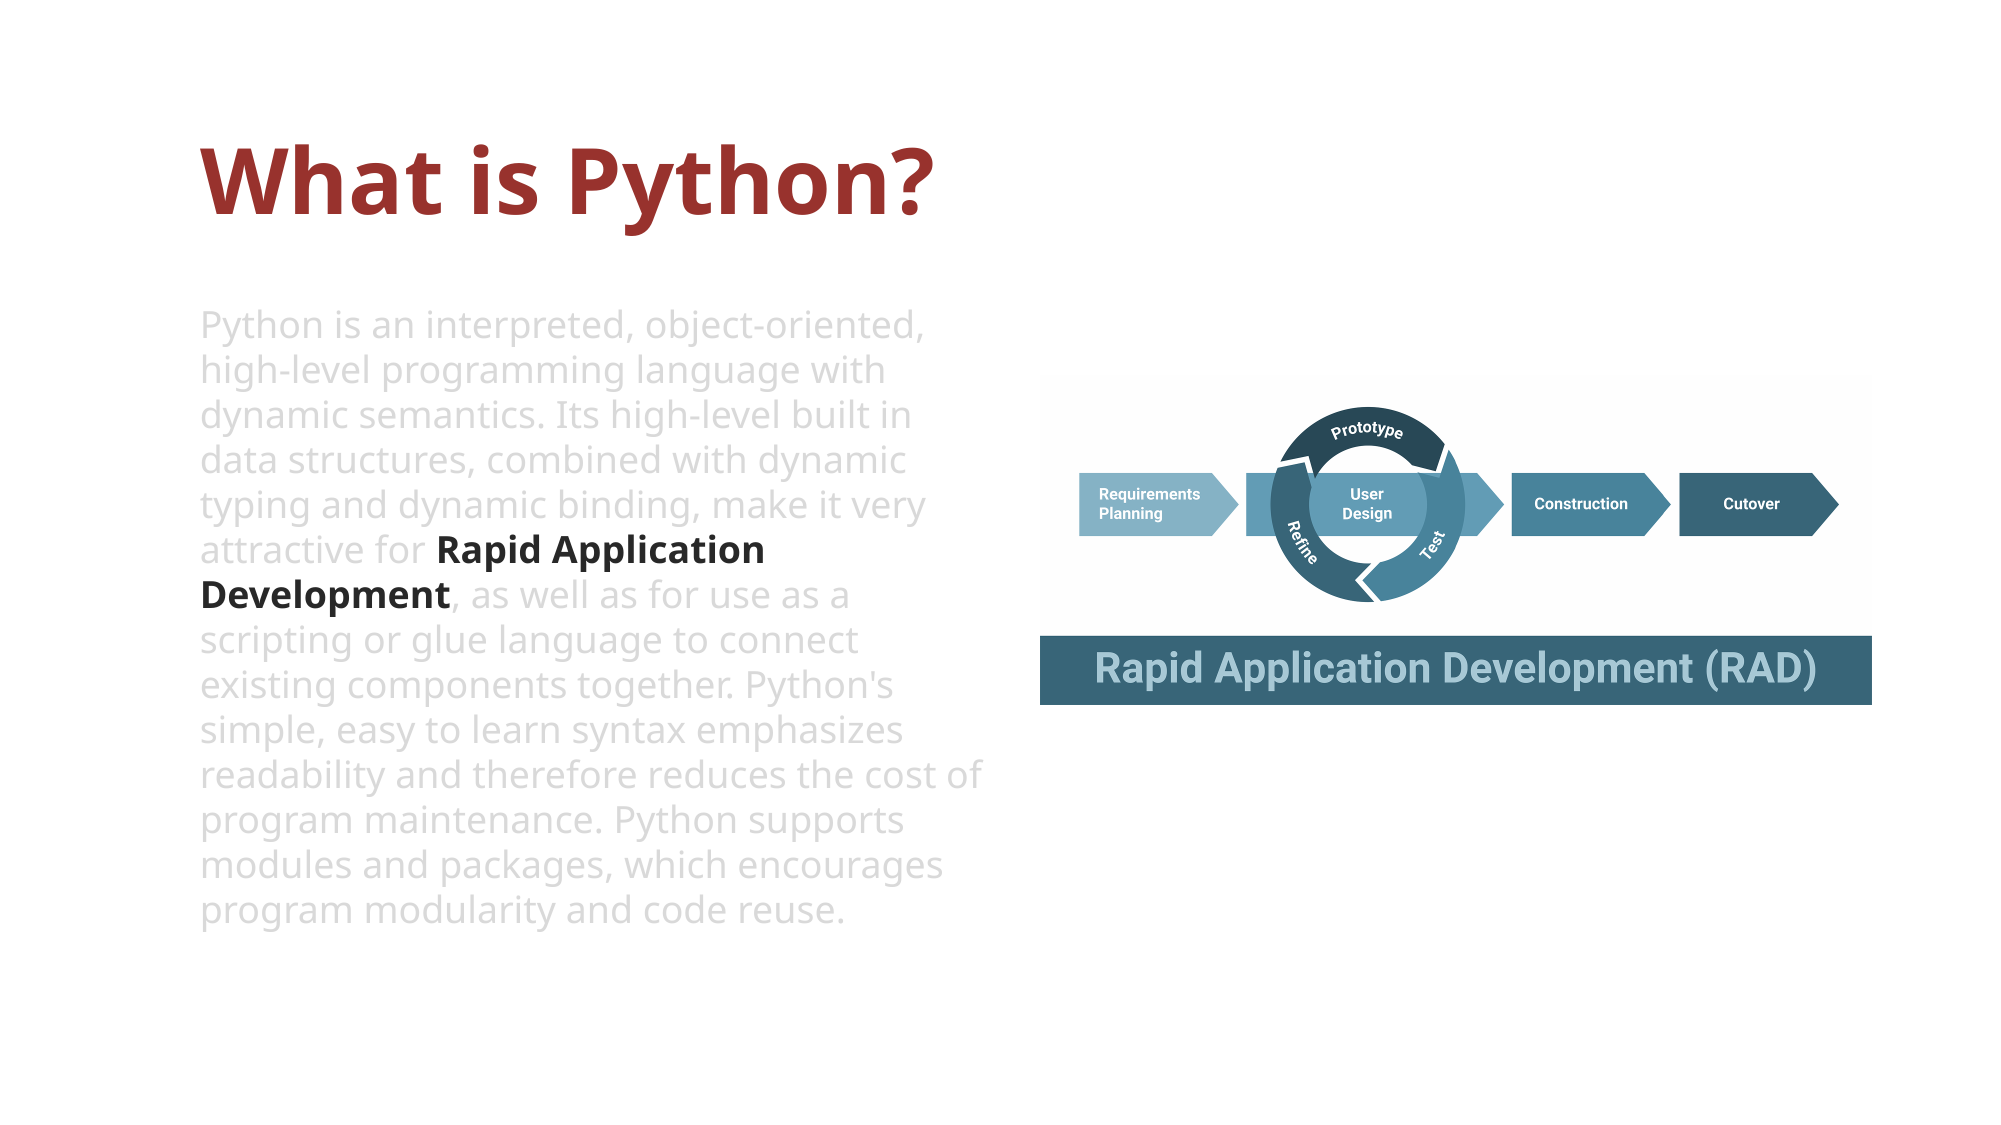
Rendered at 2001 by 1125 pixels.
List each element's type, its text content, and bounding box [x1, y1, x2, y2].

text_box Python is an interpreted, object-oriented, high-level programming language with dynamic semantics. Its high-level built in data structures, combined with dynamic typing and dynamic binding, make it very attractive for Rapid Application Development, as well as for use as a scripting or glue language to connect existing components together. Python's simple, easy to learn syntax emphasizes readability and therefore reduces the cost of program maintenance. Python supports modules and packages, which encourages program modularity and code reuse. [185, 293, 1000, 938]
title What is Python? [185, 75, 1596, 294]
picture [1040, 375, 1872, 706]
